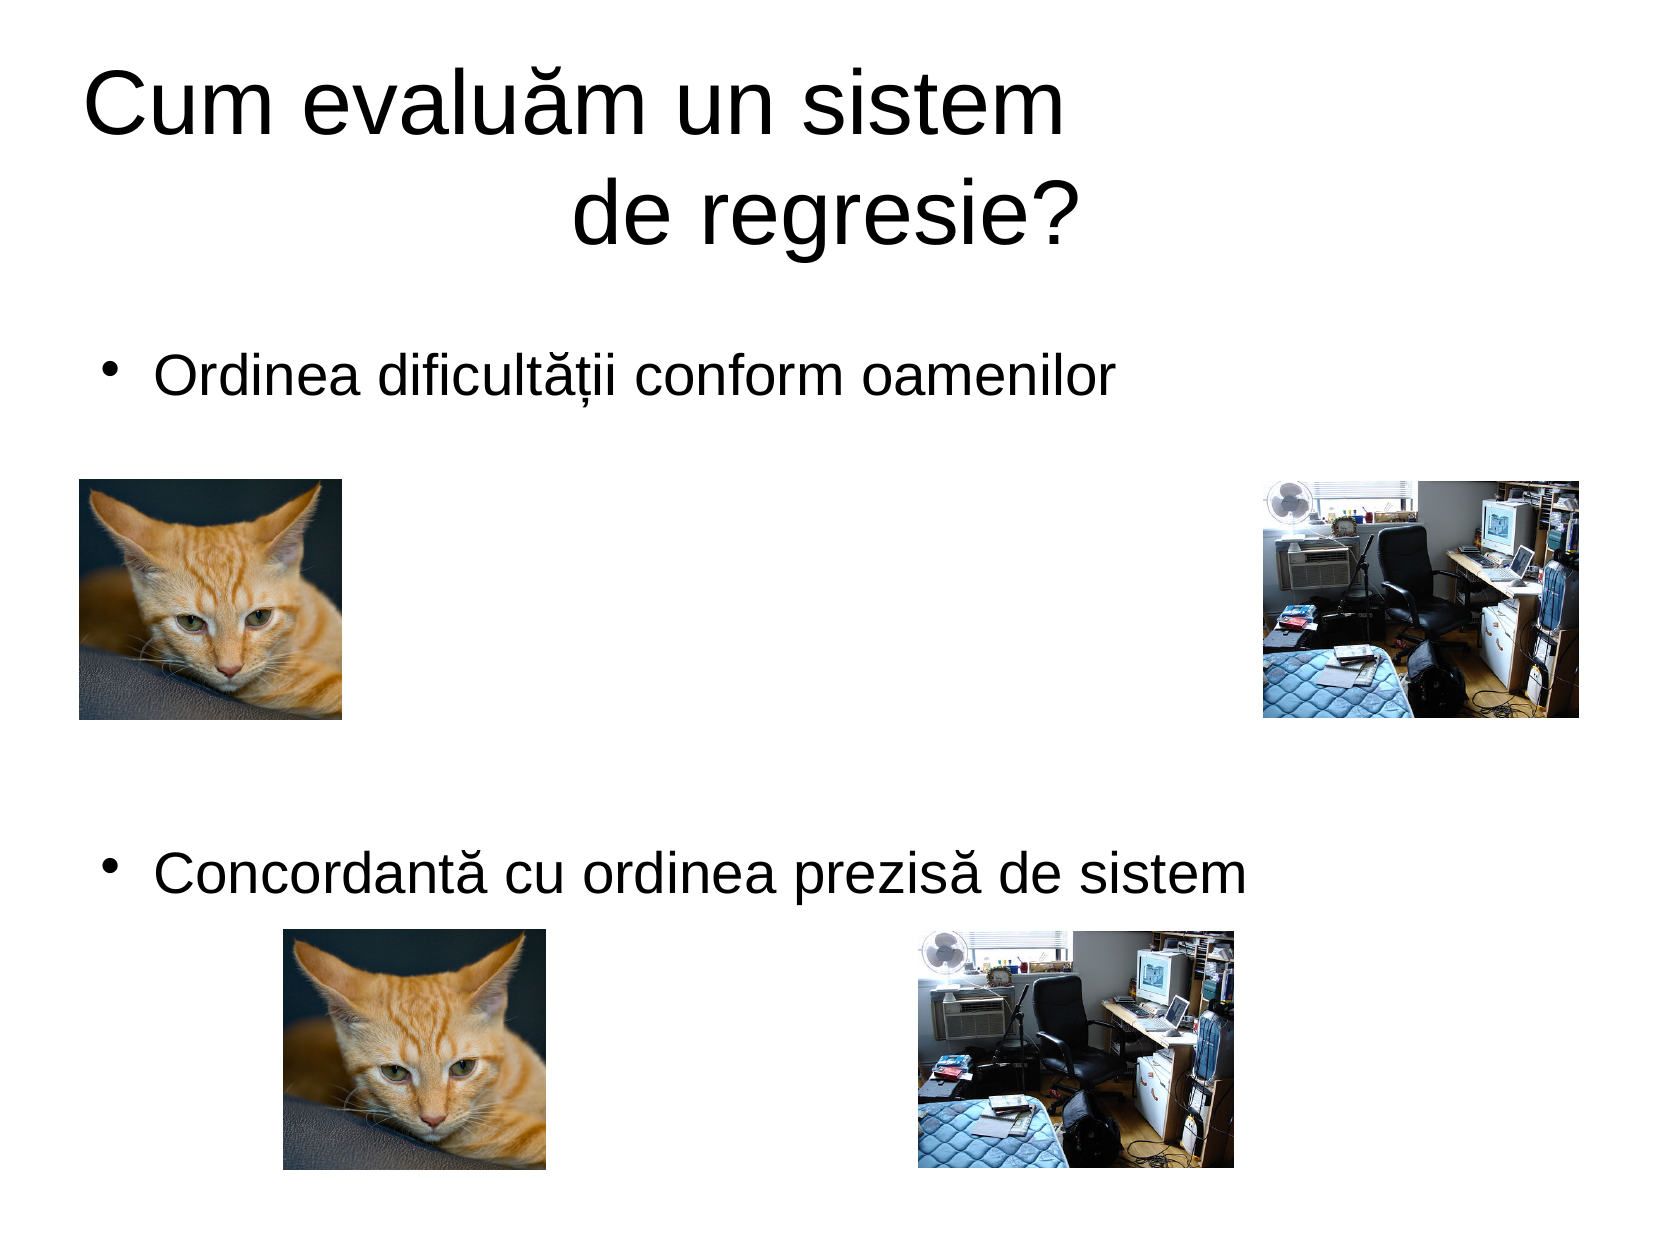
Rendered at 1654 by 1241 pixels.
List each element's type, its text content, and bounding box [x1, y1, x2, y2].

picture [1263, 481, 1579, 719]
picture [917, 931, 1234, 1168]
text_box Ordinea dificultății conform oamenilor Concordantă cu ordinea prezisă de sistem [82, 337, 1571, 1057]
text_box Cum evaluăm un sistem de regresie? [82, 49, 1571, 257]
picture [79, 479, 342, 721]
picture [283, 929, 546, 1170]
